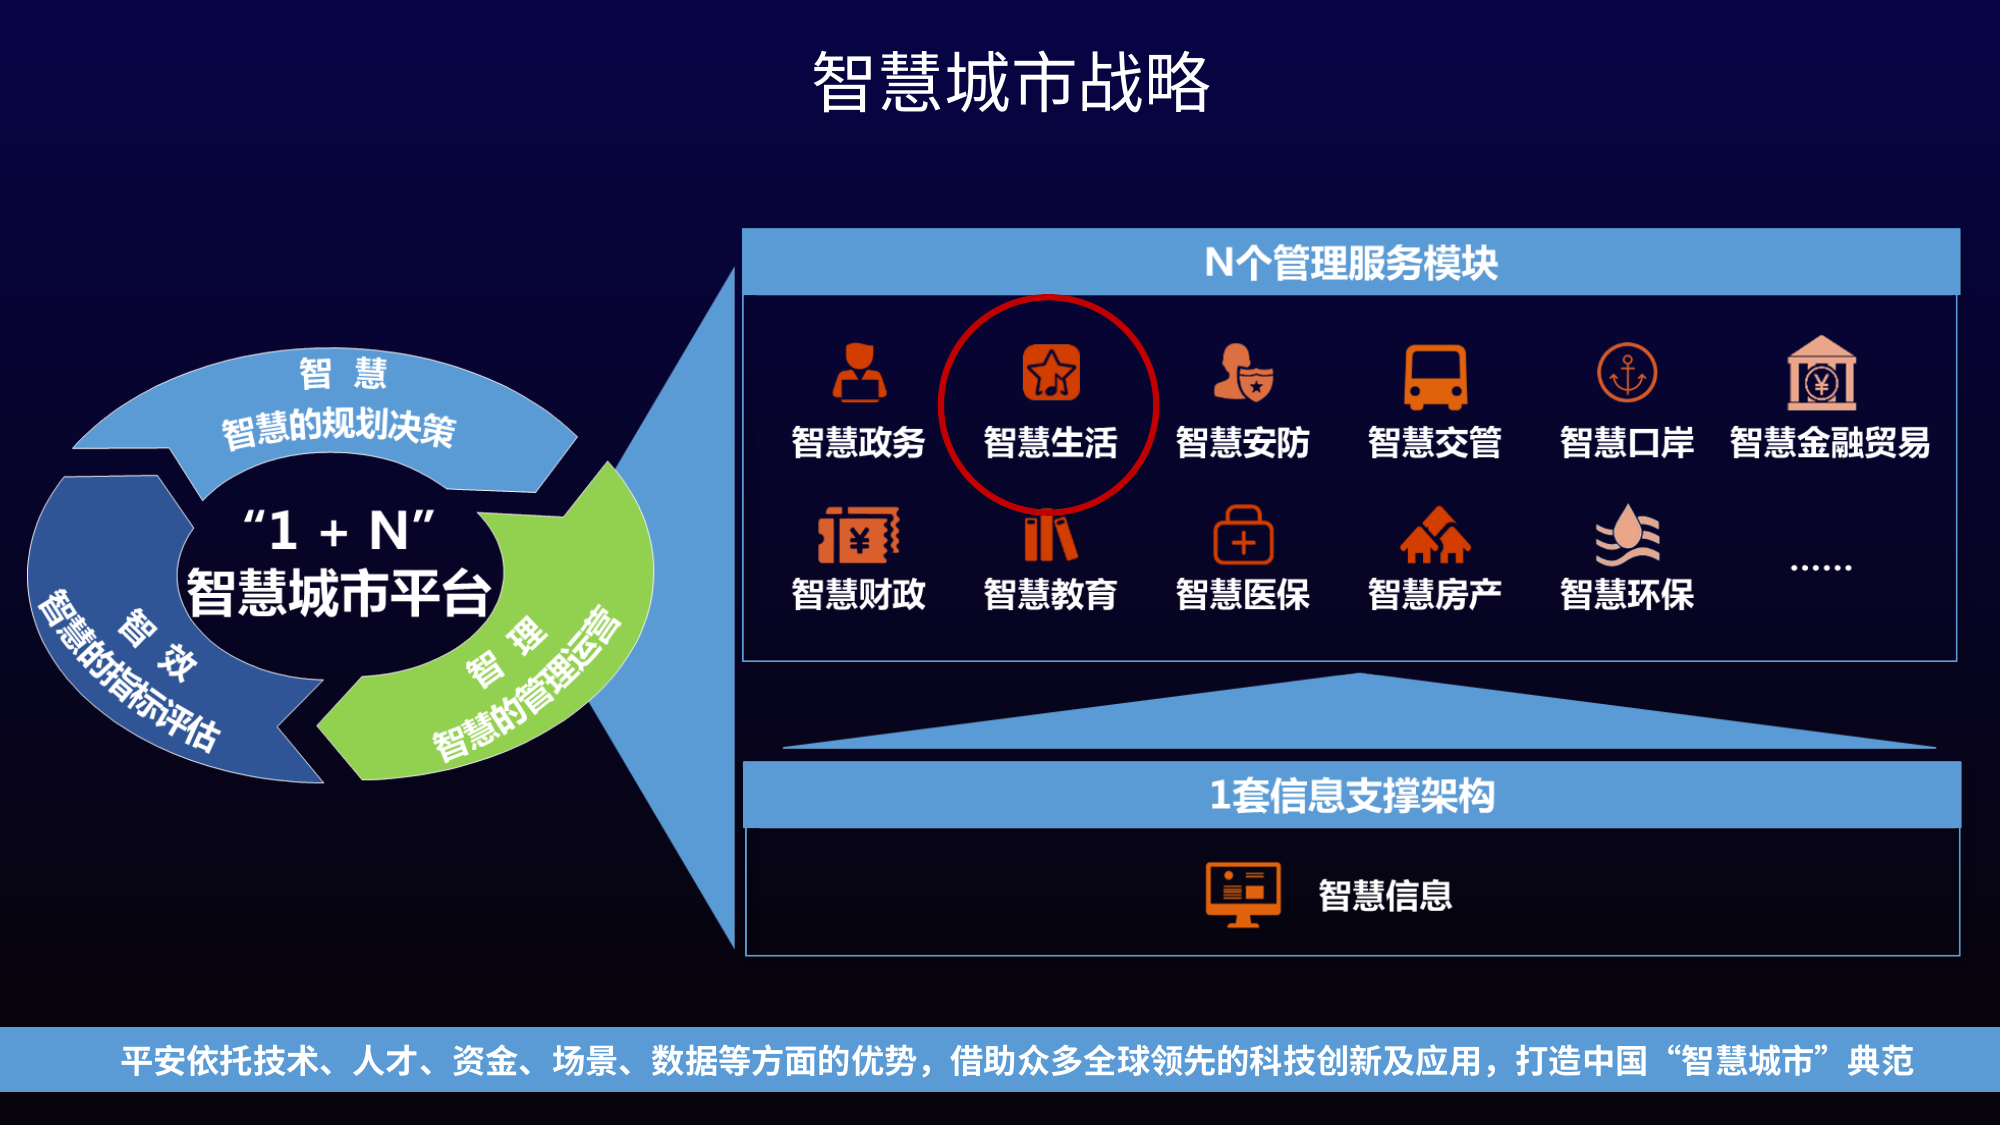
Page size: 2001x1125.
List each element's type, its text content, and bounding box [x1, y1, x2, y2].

text_box 智慧城市战略 [148, 28, 1874, 144]
picture [26, 224, 1974, 970]
text_box [0, 1027, 2000, 1092]
text_box 平安依托技术、人才、资金、场景、数据等方面的优势，借助众多全球领先的科技创新及应用，打造中国“智慧城市”典范 [105, 1032, 1963, 1088]
